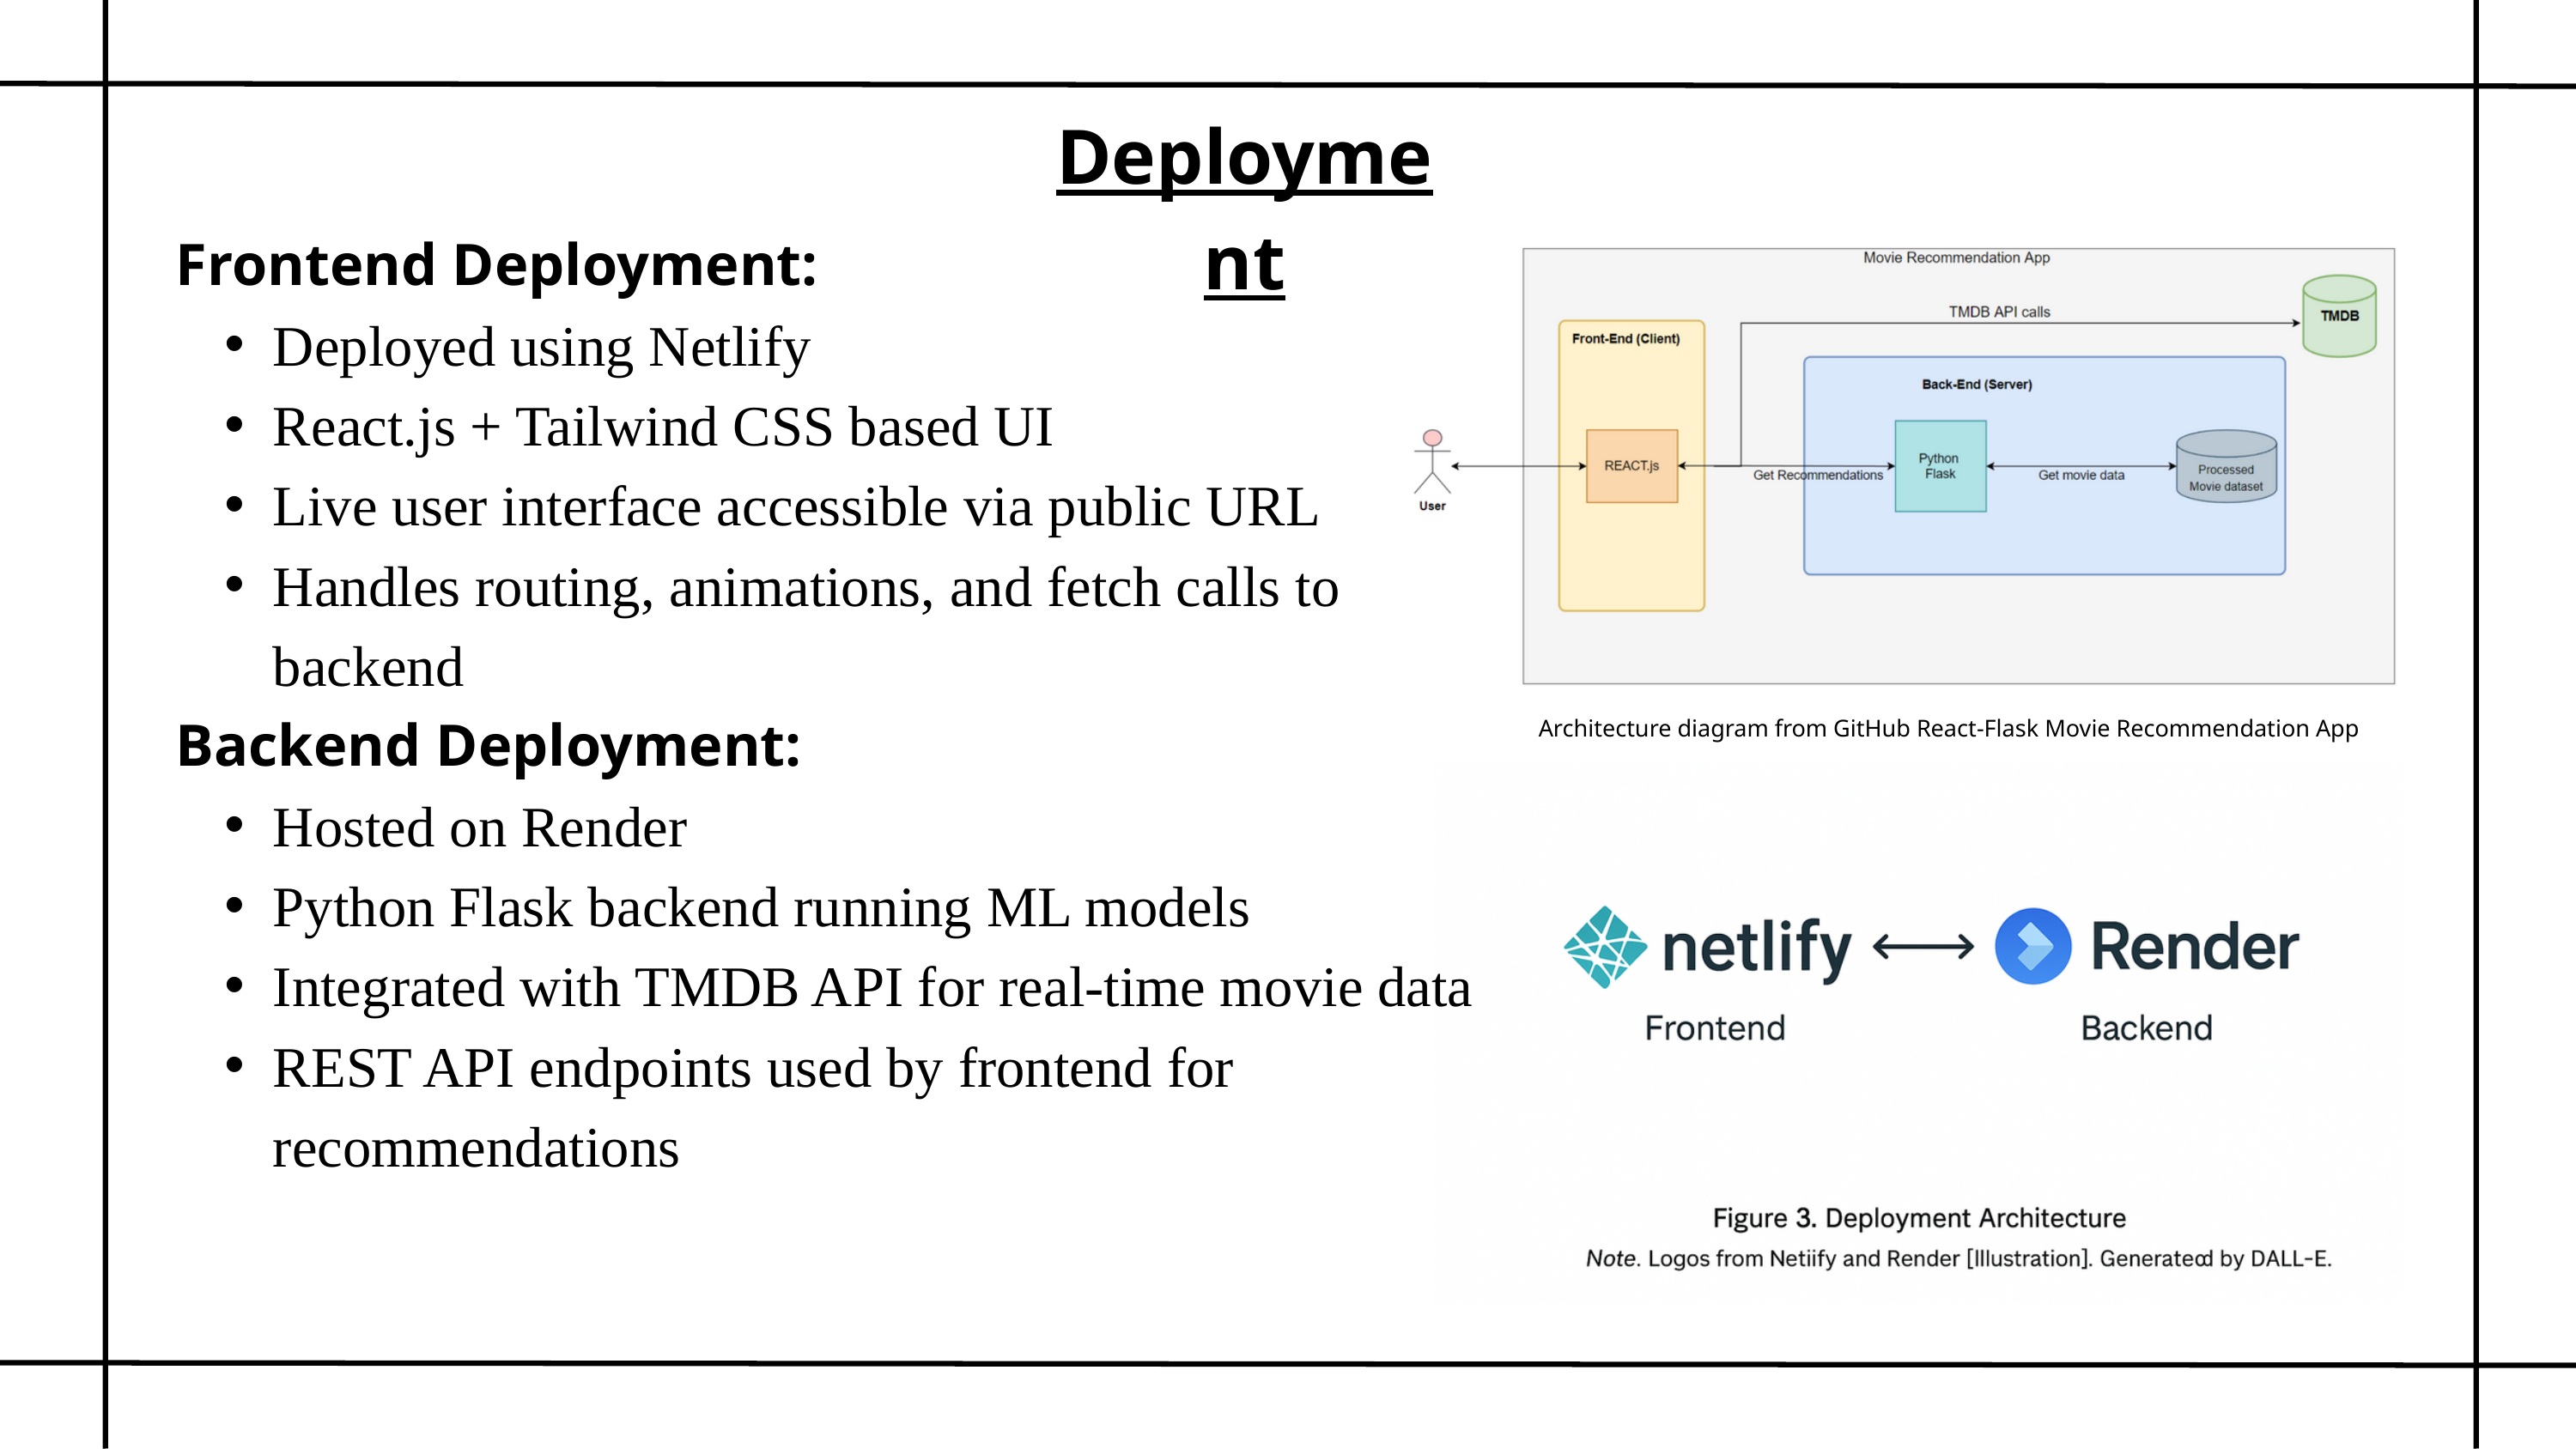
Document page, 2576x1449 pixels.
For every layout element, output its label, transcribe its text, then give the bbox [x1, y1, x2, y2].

text_box [1433, 761, 2404, 1304]
text_box Deployment [1056, 94, 1434, 216]
text_box [1519, 225, 2404, 694]
text_box Architecture diagram from GitHub React-Flask Movie Recommendation App [1526, 709, 2372, 743]
text_box Frontend Deployment: Deployed using Netlify React.js + Tailwind CSS based UI Live user interface accessible via public URL Handles routing, animations, and fetch calls to backend Backend Deployment: Hosted on Render Python Flask backend running ML models Integrated with TMDB API for real-time movie data REST API endpoints used by frontend for recommendations [175, 216, 1519, 1259]
